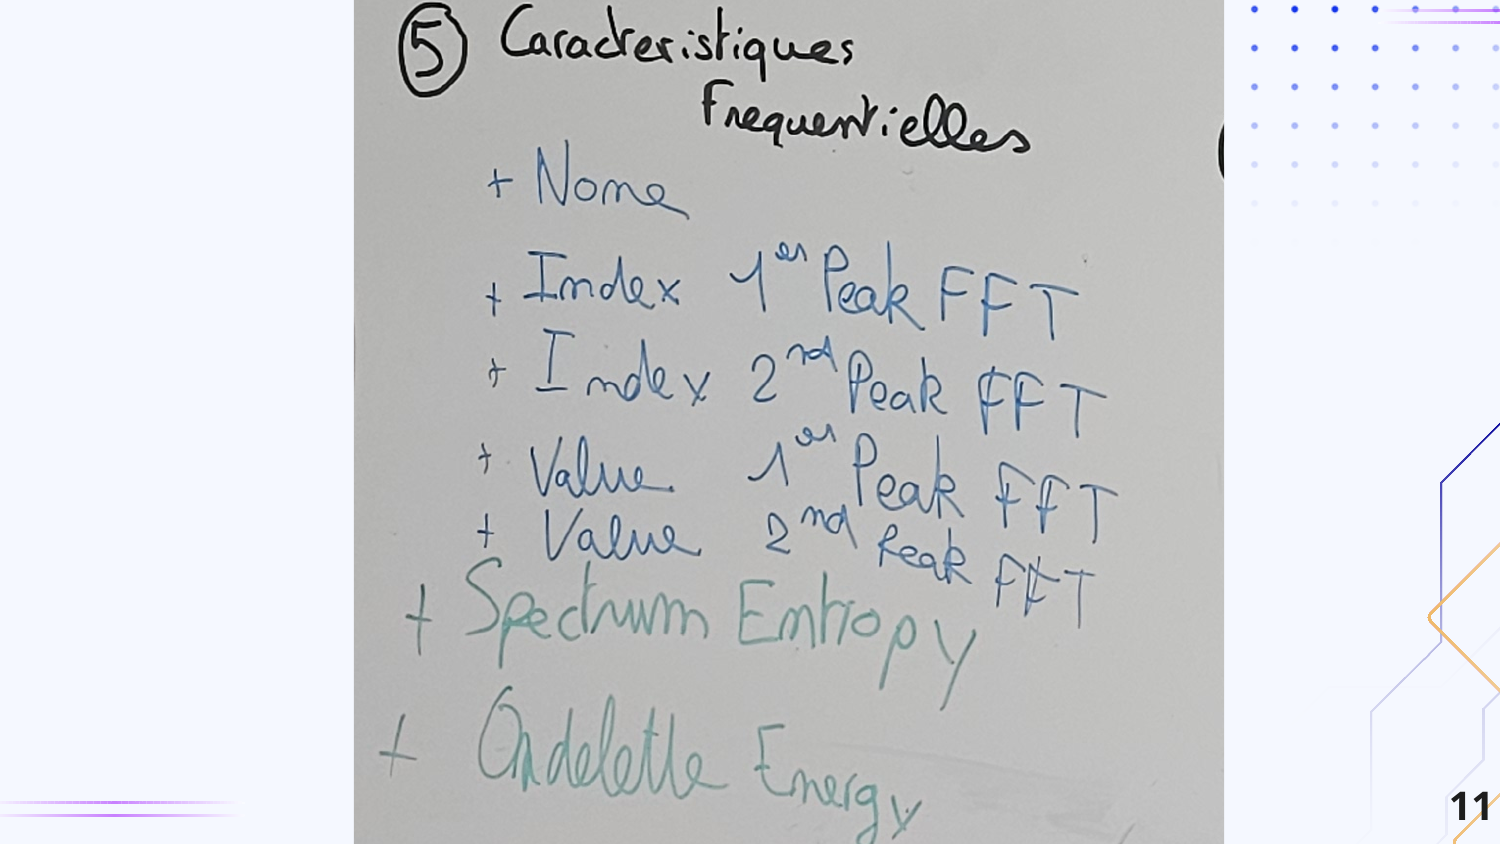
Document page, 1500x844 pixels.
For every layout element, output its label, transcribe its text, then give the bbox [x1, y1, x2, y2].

picture [353, 0, 1500, 844]
text_box 11 [1433, 777, 1500, 844]
